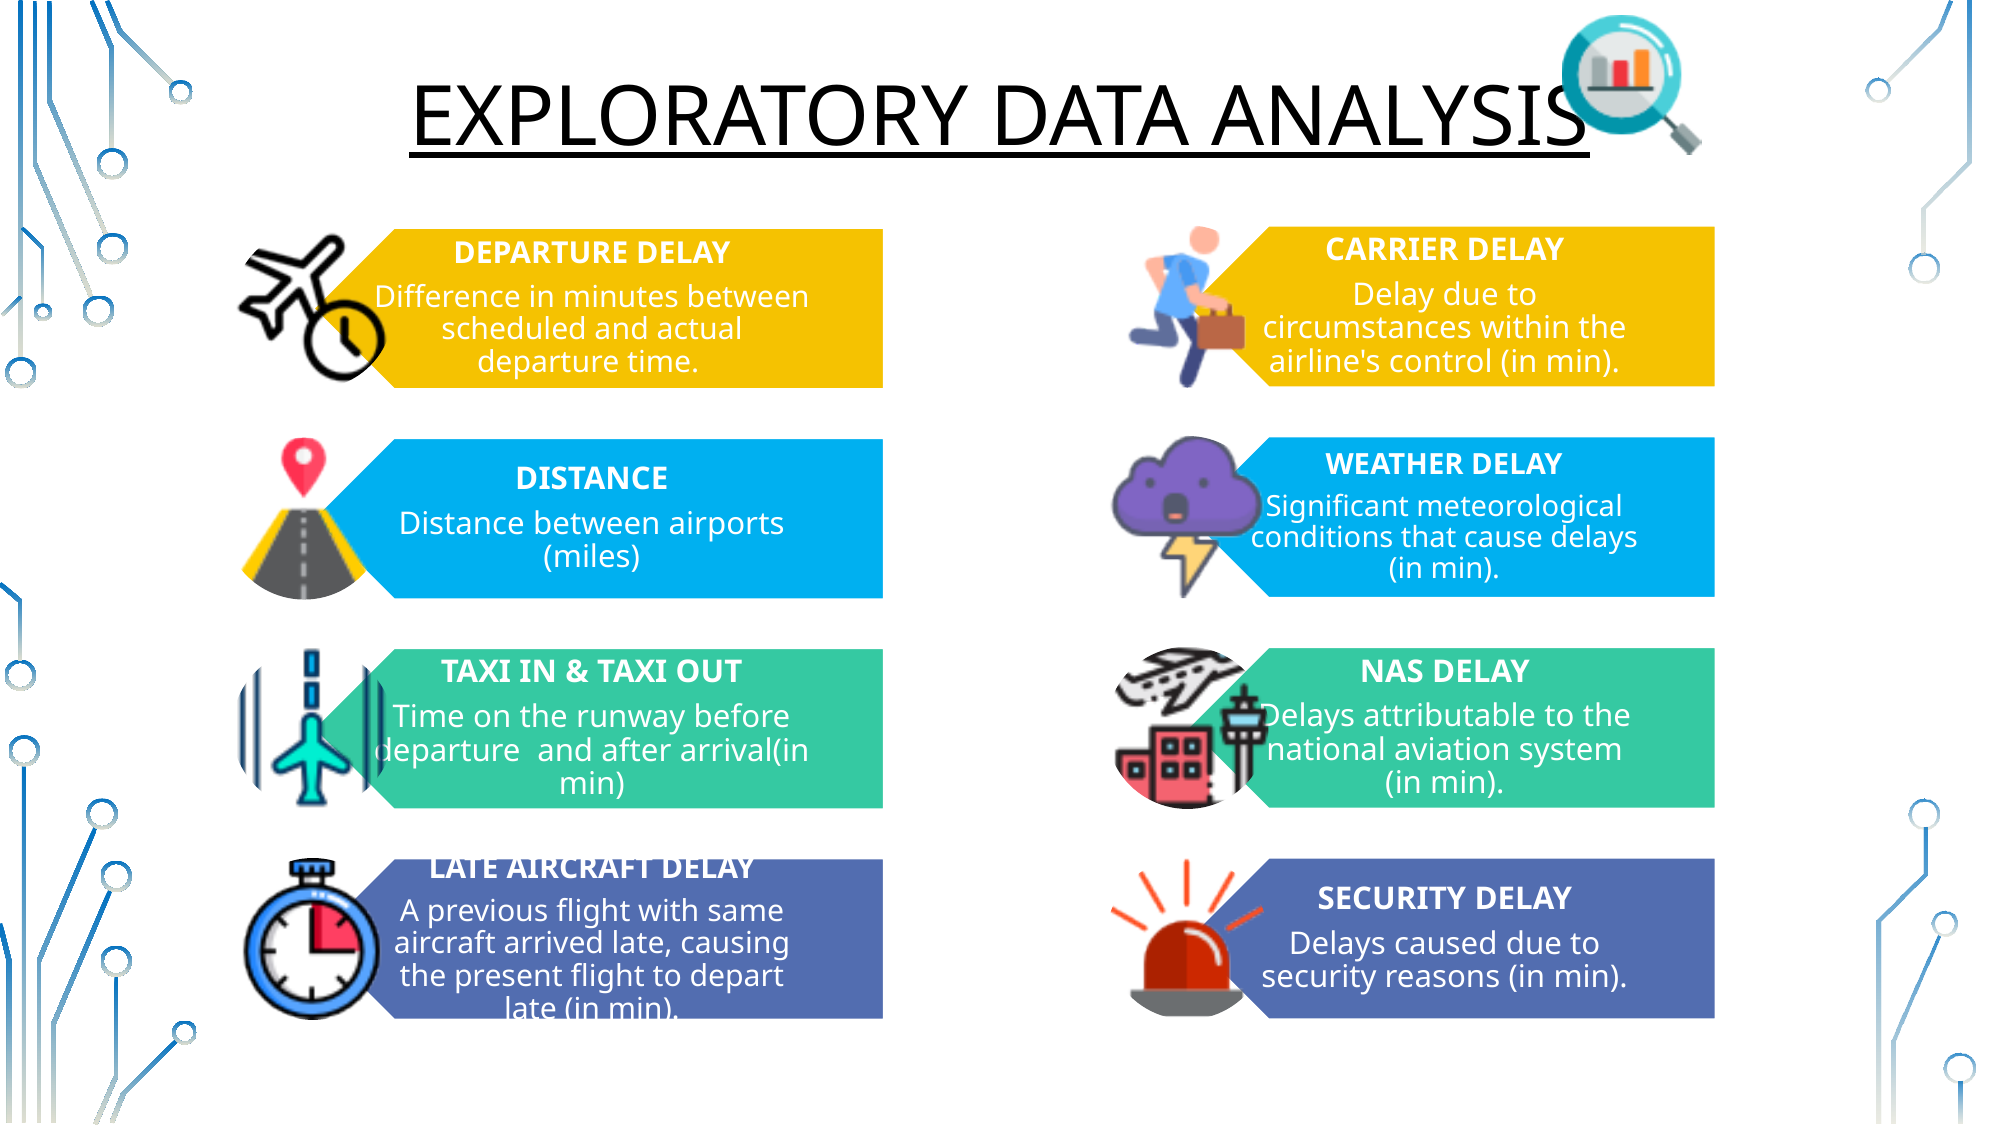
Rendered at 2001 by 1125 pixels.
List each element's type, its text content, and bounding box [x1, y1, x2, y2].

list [128, 227, 988, 1021]
title EXPLORATORY DATA ANALYSIS [187, 4, 1813, 233]
picture [1561, 15, 1702, 155]
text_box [1013, 224, 1809, 1021]
